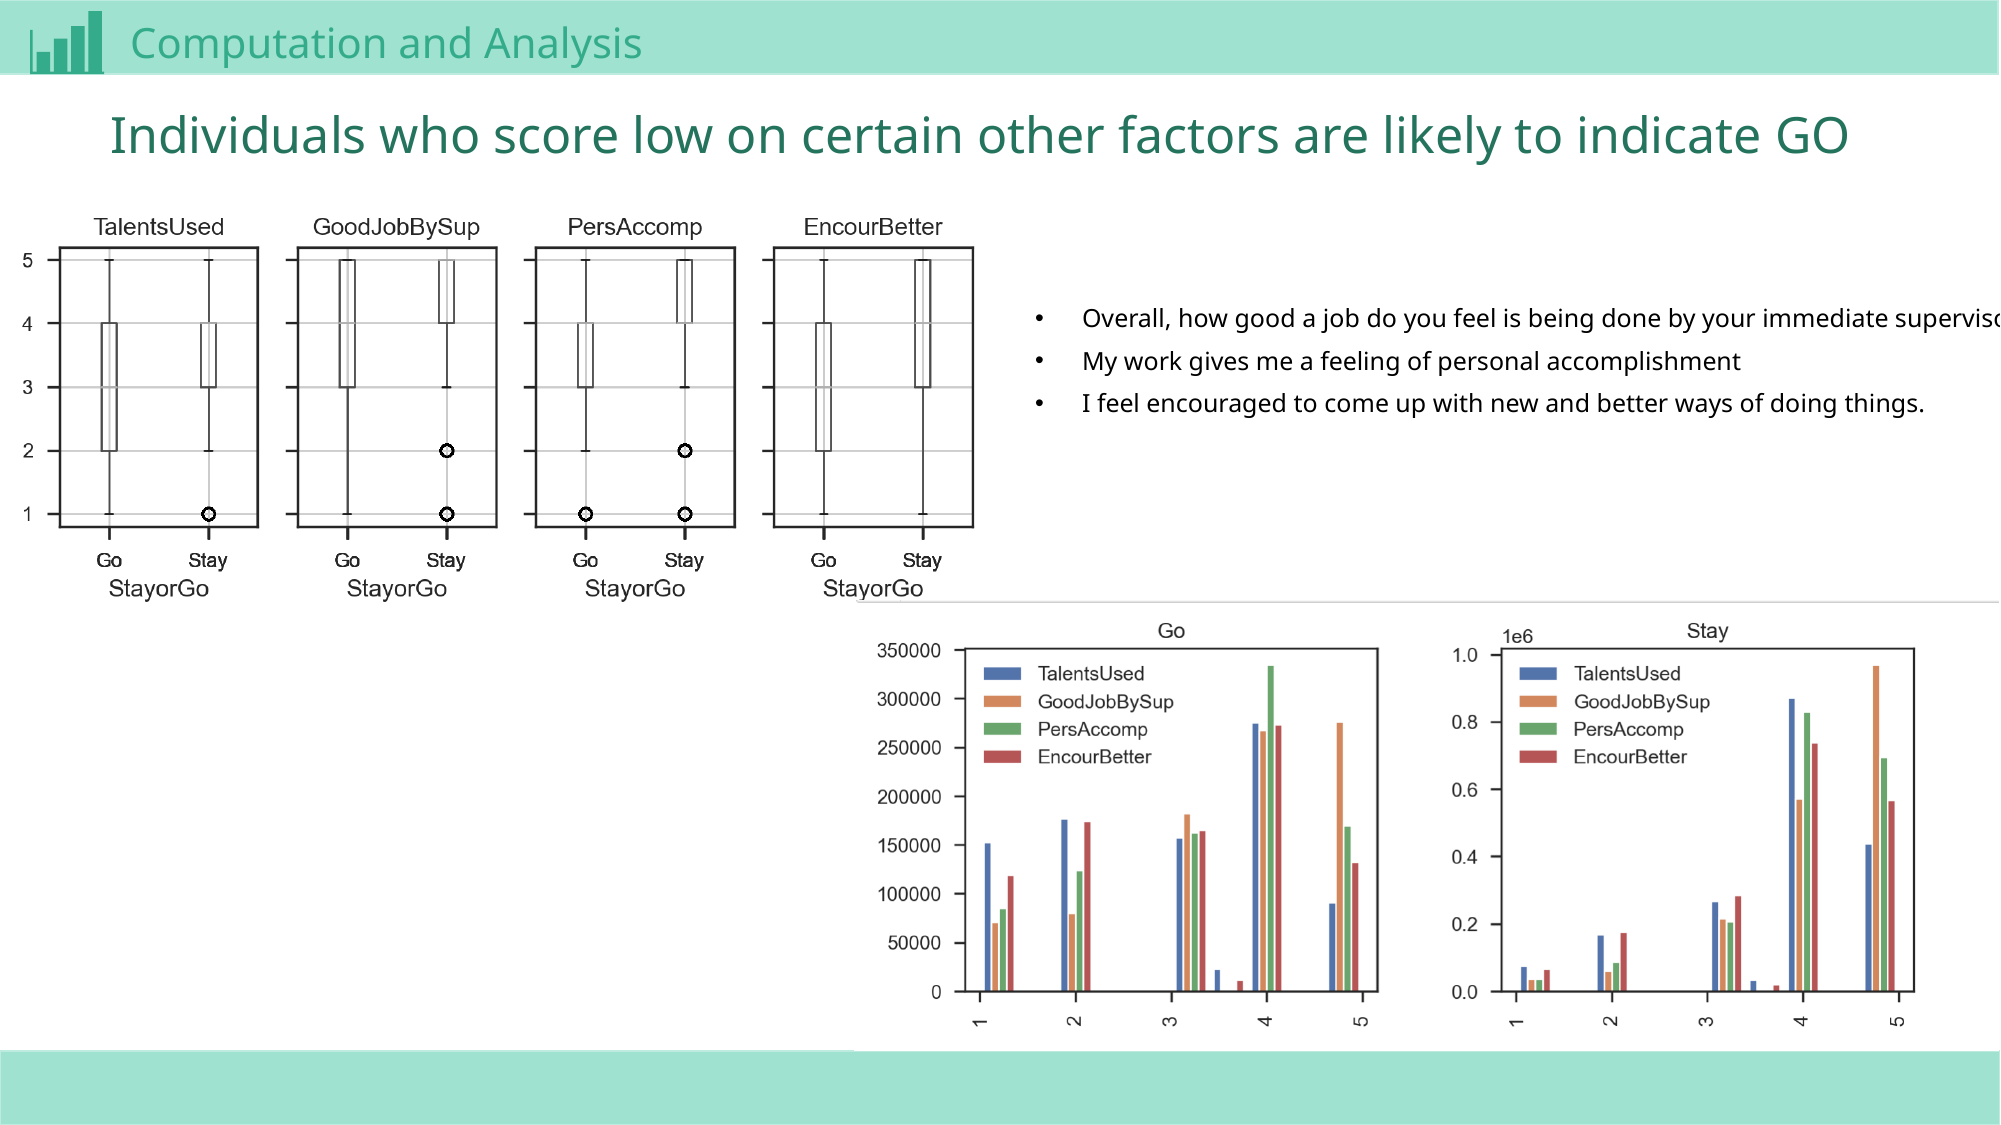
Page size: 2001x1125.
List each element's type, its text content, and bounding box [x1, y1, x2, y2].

picture [0, 164, 1999, 1051]
text_box Overall, how good a job do you feel is being done by your immediate supervisor? My work gives me a feeling of personal accomplishment I feel encouraged to come up with new and better ways of doing things. [1021, 295, 2000, 426]
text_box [0, 0, 1999, 75]
text_box Individuals who score low on certain other factors are likely to indicate GO [0, 95, 1962, 171]
text_box [0, 1050, 2000, 1125]
